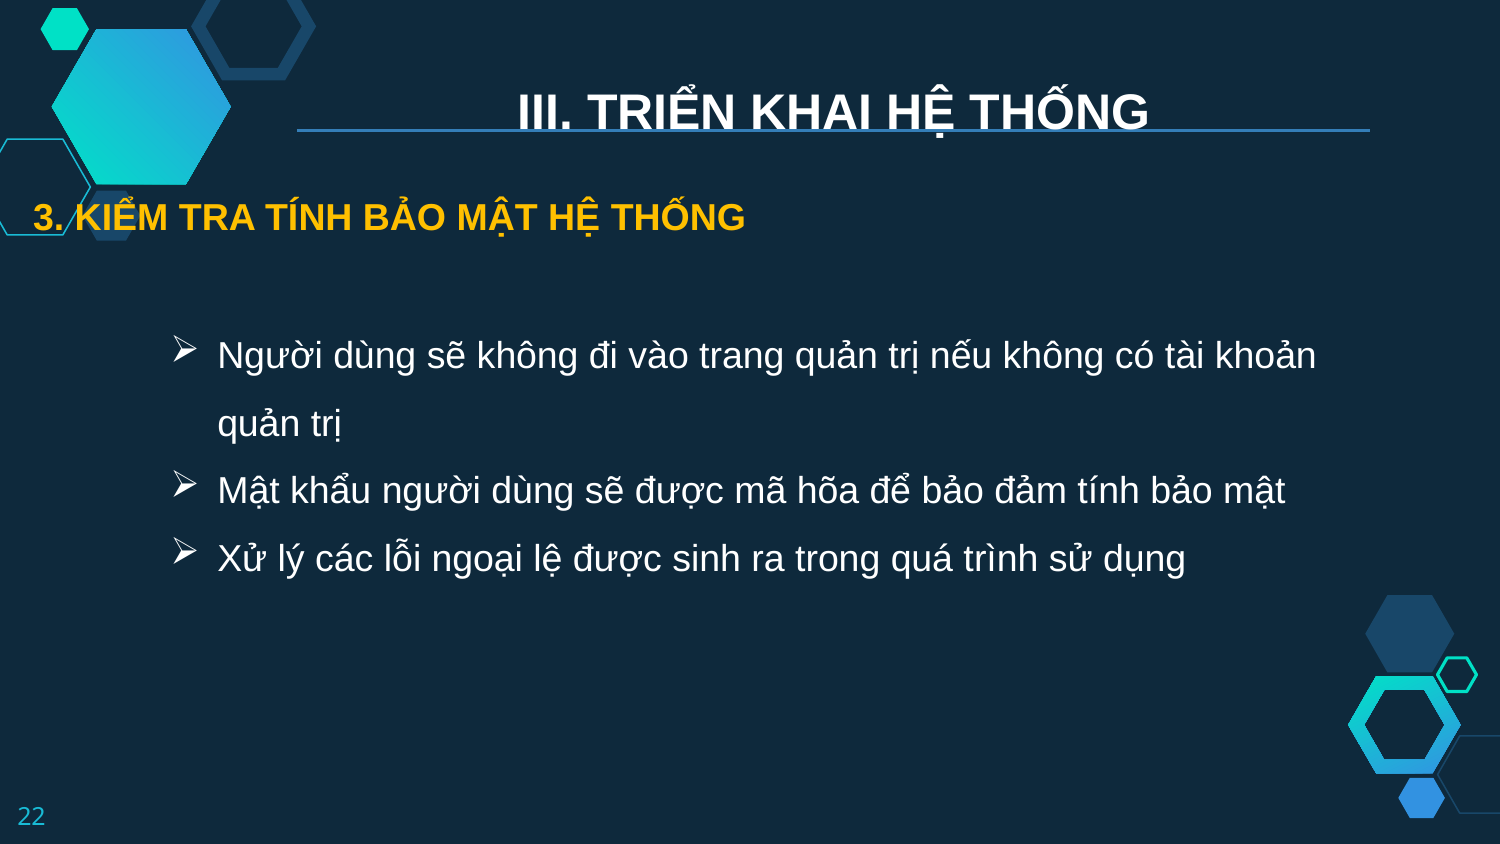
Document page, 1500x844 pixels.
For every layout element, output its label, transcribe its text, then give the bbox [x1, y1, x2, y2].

slide_number 22 [2, 785, 93, 844]
text_box III. TRIỂN KHAI HỆ THỐNG [502, 12, 1199, 130]
text_box 3. KIỂM TRA TÍNH BẢO MẬT HỆ THỐNG [18, 185, 1199, 246]
text_box Người dùng sẽ không đi vào trang quản trị nếu không có tài khoản quản trị Mật khẩu người dùng sẽ được mã hõa để bảo đảm tính bảo mật Xử lý các lỗi ngoại lệ được sinh ra trong quá trình sử dụng [155, 301, 1348, 586]
